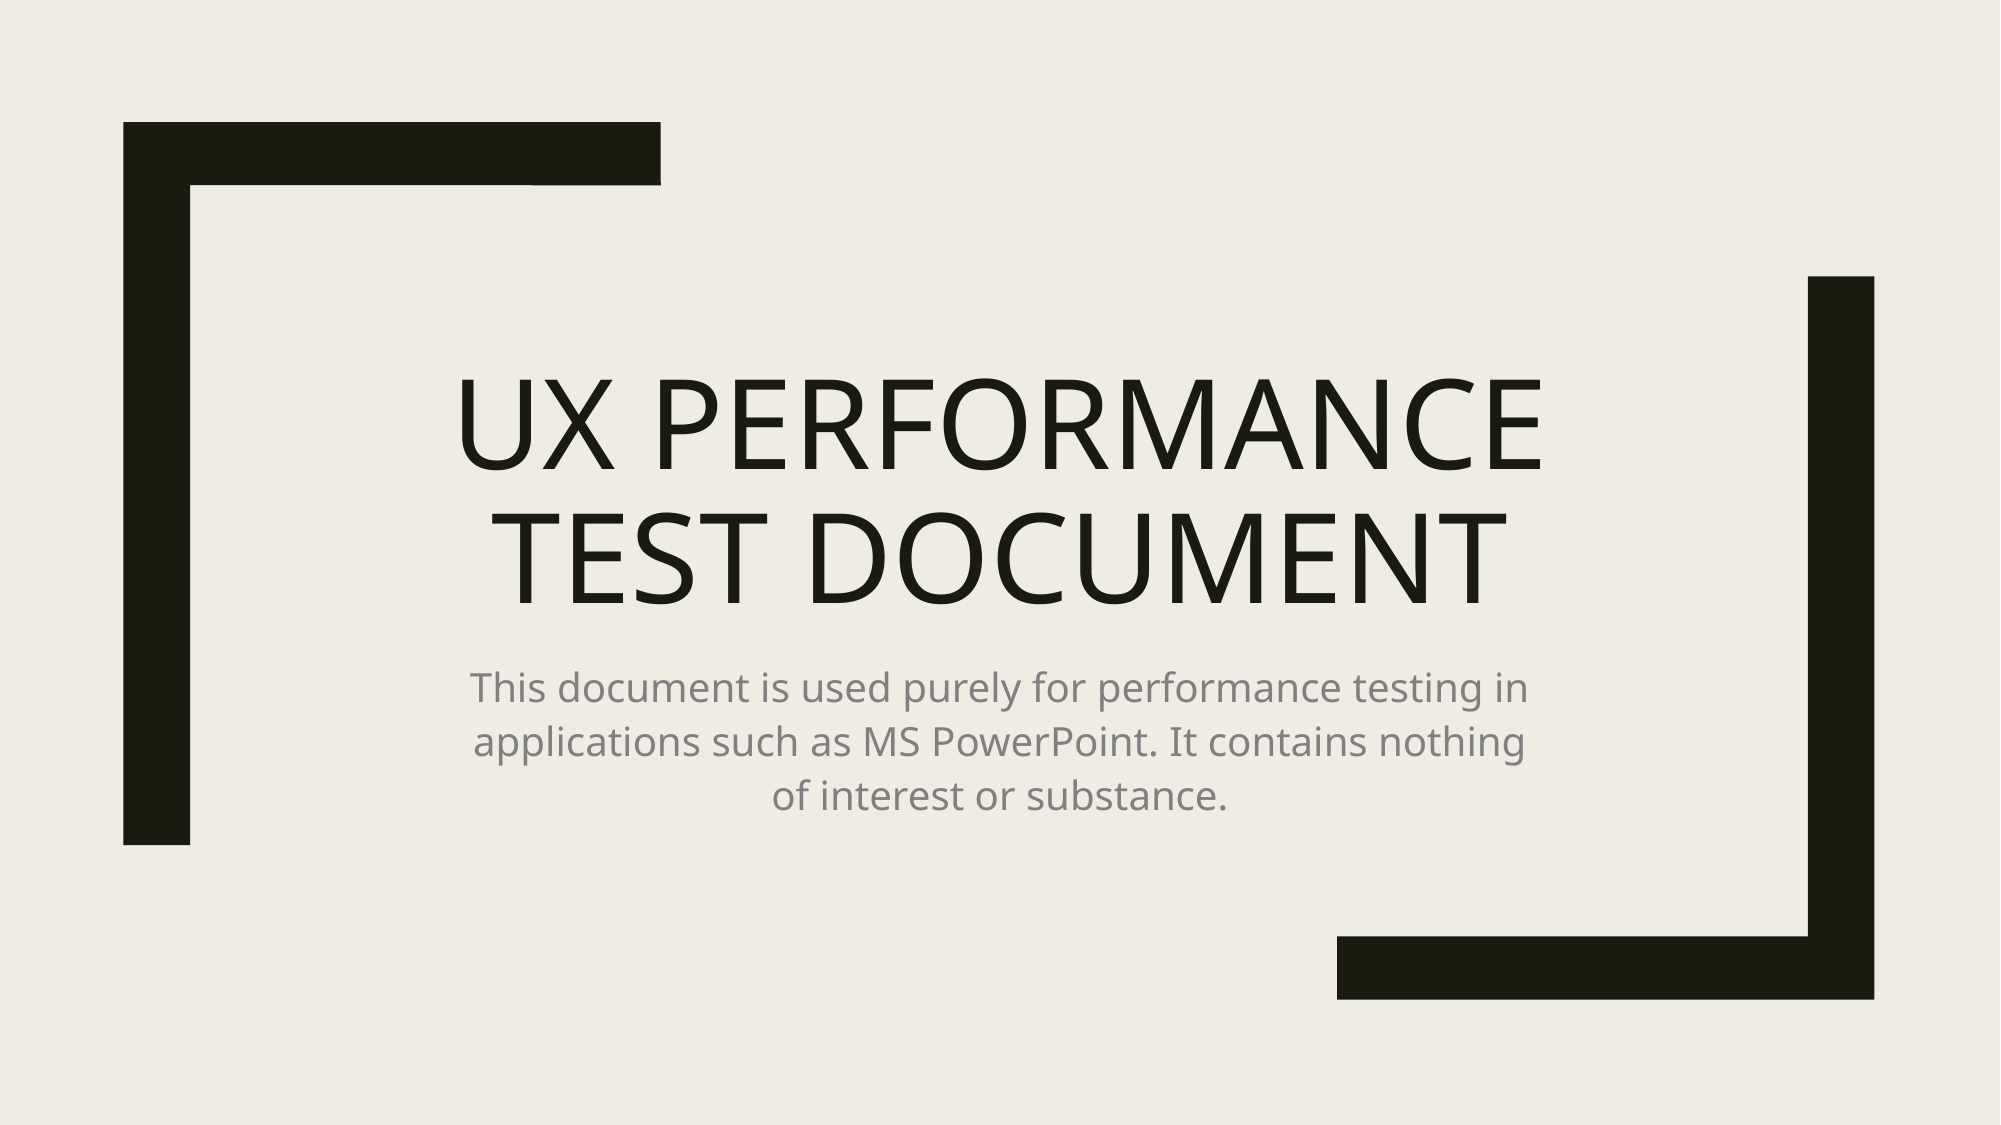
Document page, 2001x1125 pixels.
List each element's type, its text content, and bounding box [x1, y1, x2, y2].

title UX Performance TEST DOCUMENT [314, 293, 1686, 638]
subtitle This document is used purely for performance testing in applications such as MS PowerPoint. It contains nothing of interest or substance. [439, 649, 1561, 828]
